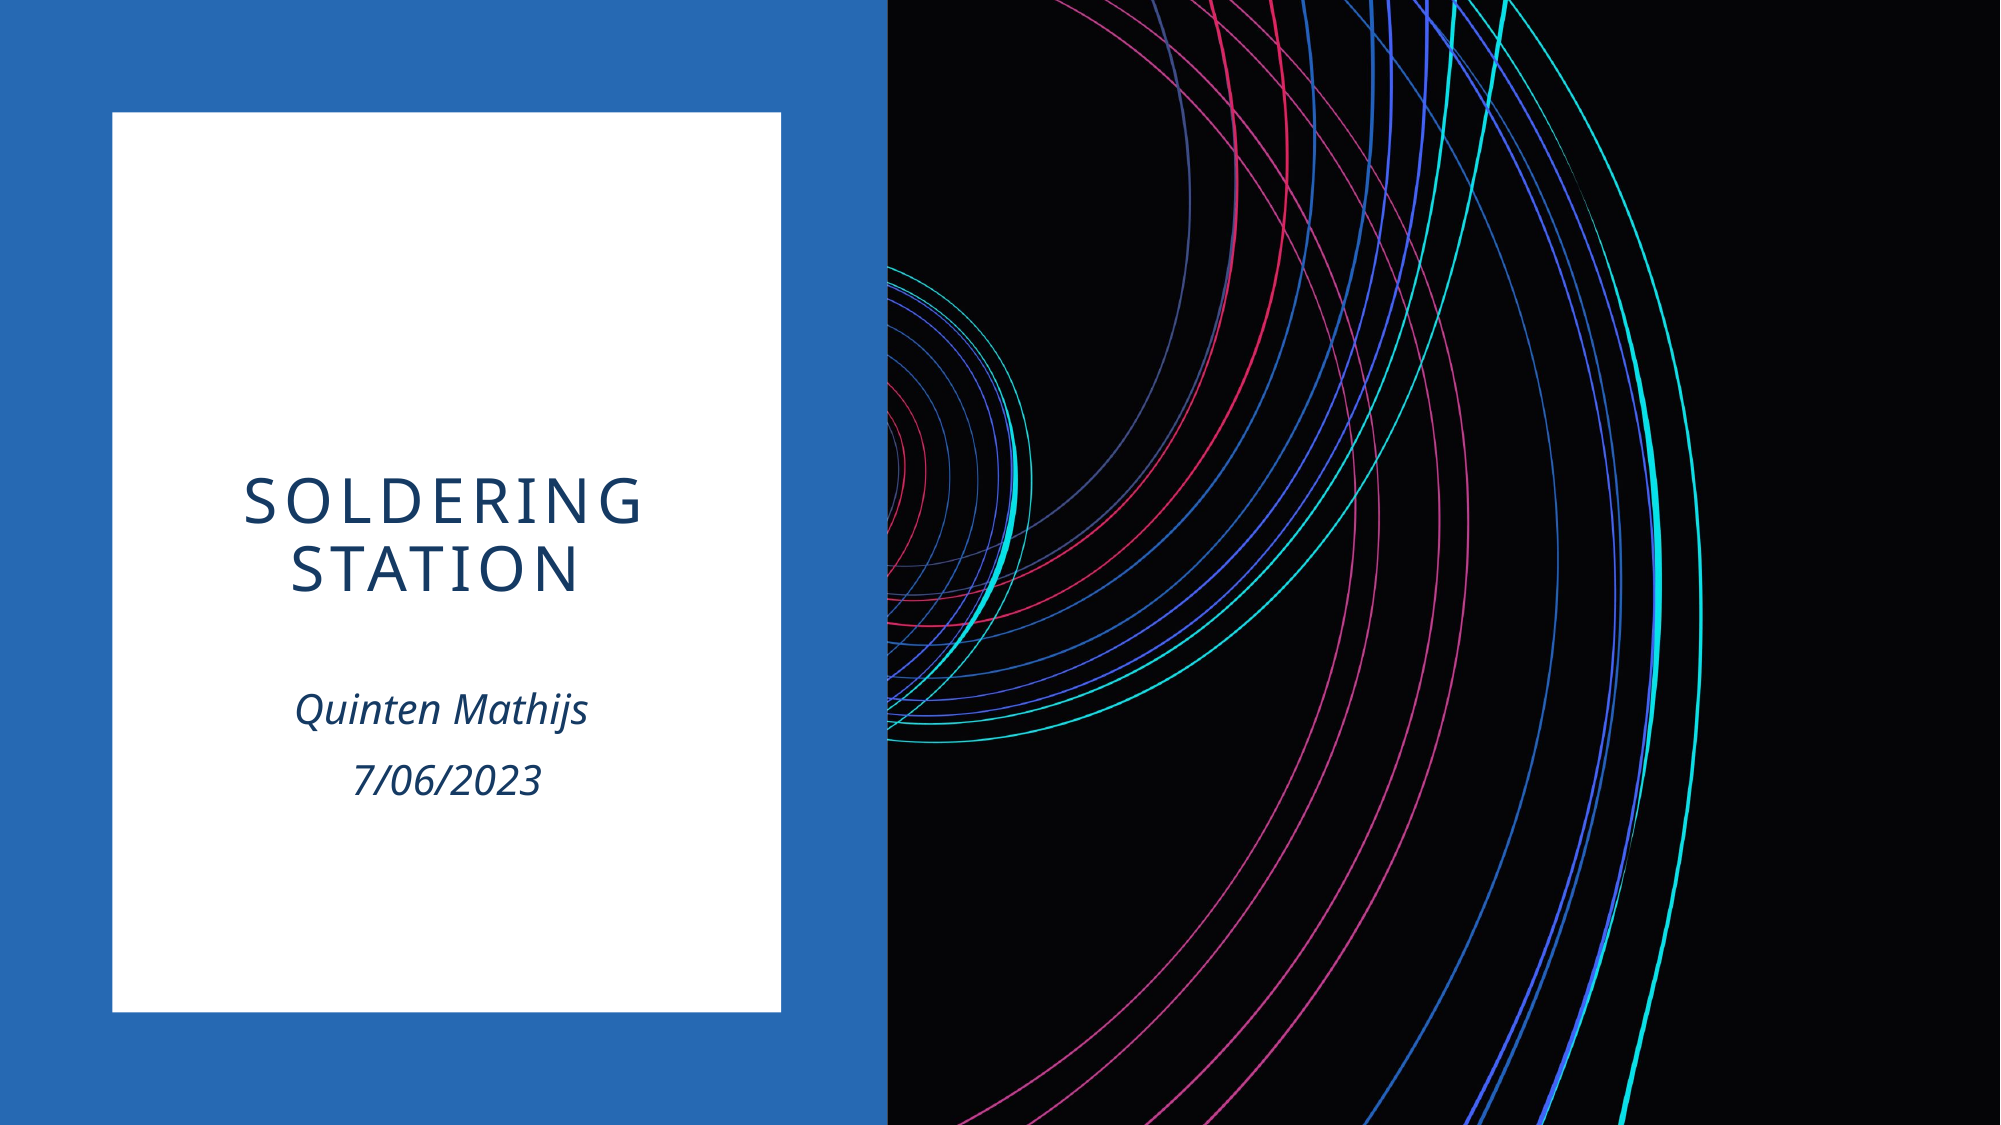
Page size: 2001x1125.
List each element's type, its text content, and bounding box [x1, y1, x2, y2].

subtitle Quinten Mathijs 7/06/2023 [225, 675, 669, 900]
picture [887, 0, 2000, 1125]
title Soldering station [225, 200, 669, 613]
text_box [0, 0, 887, 1125]
text_box [111, 111, 782, 1013]
